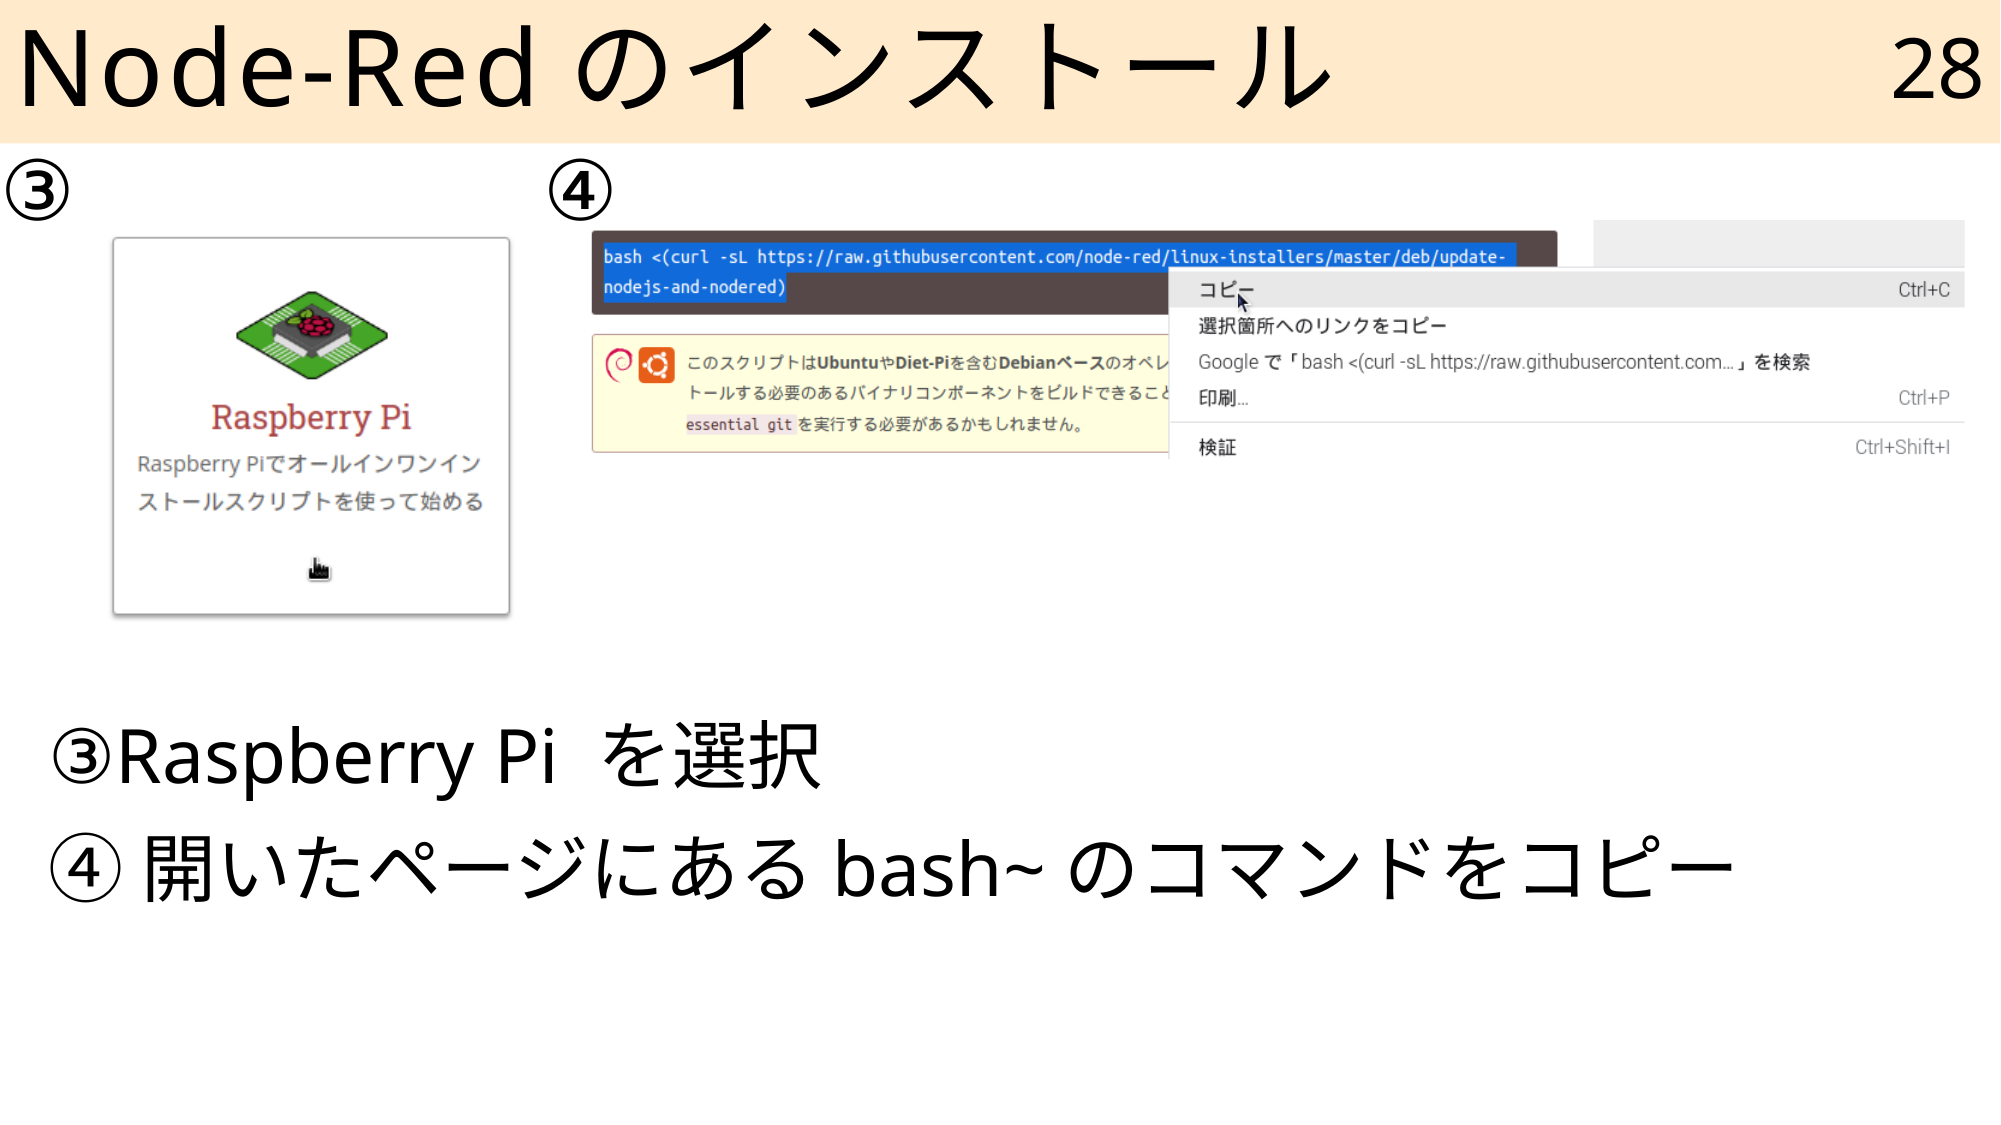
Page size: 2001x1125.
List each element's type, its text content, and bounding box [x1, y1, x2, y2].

text_box ③ [0, 129, 92, 245]
list ③Raspberry Pi を選択 ④開いたページにあるbash~のコマンドをコピー [33, 691, 1965, 938]
title Node-Redのインストール [0, 0, 1775, 144]
slide_number 28 [1775, 0, 2000, 144]
picture [587, 220, 1965, 459]
picture [92, 220, 529, 632]
text_box ④ [528, 129, 636, 245]
